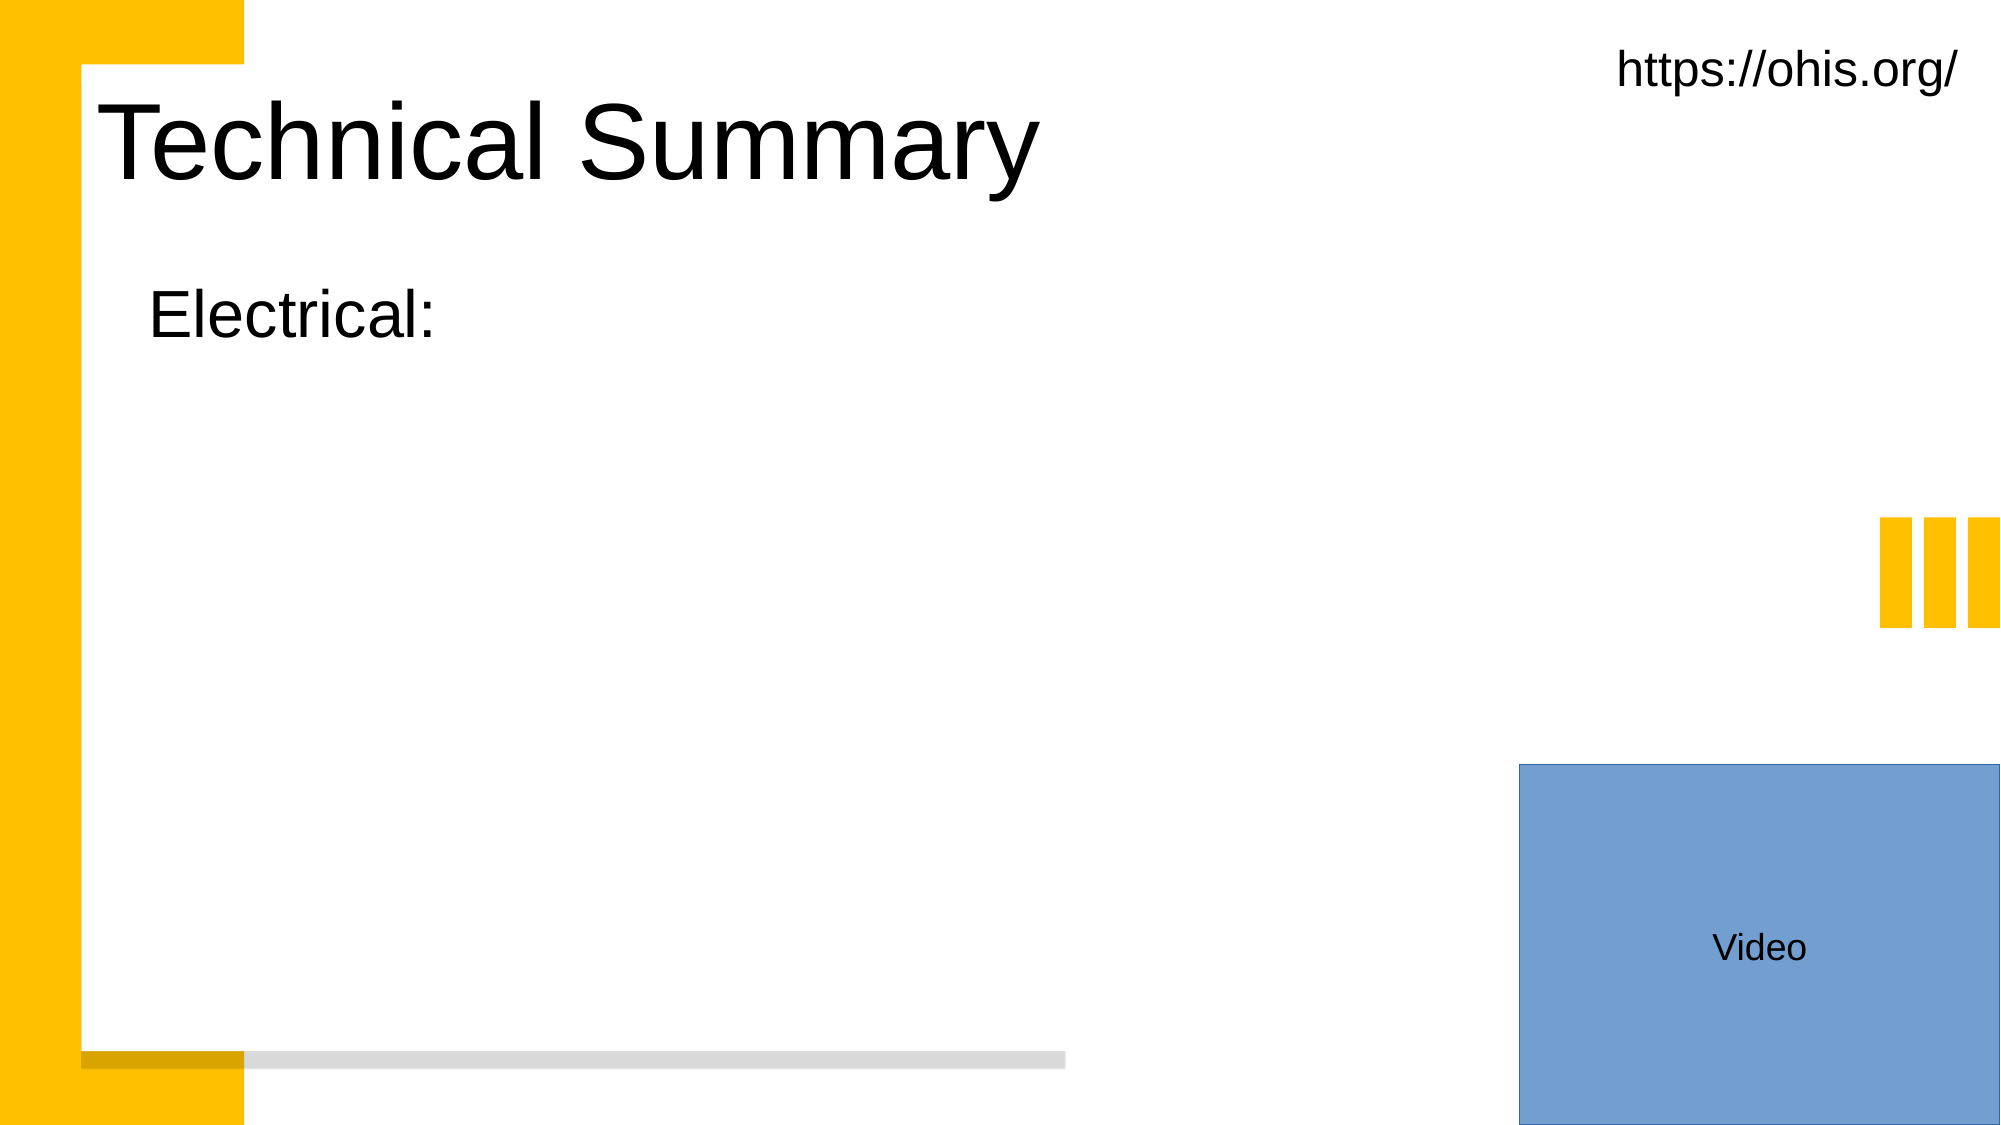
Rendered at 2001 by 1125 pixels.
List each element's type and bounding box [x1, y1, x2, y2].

text_box [0, 0, 2000, 1125]
